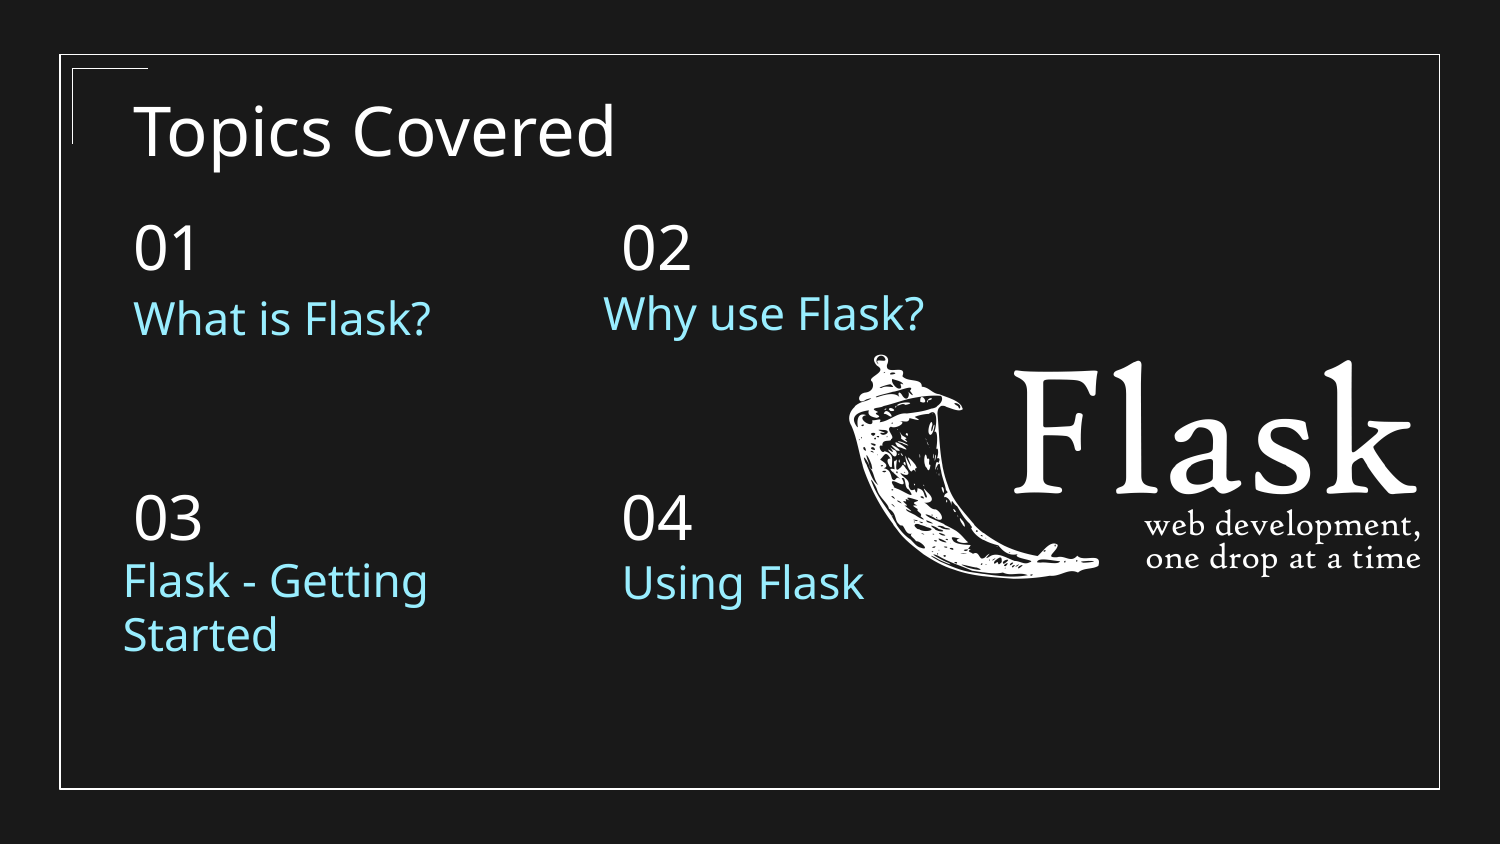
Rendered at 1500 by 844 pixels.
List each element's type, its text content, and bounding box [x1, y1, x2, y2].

subtitle Using Flask [606, 559, 1042, 624]
subtitle What is Flask? [118, 285, 553, 360]
picture [833, 347, 1435, 584]
title 02 [606, 209, 746, 283]
subtitle Why use Flask? [588, 290, 1023, 355]
title 01 [118, 209, 257, 283]
subtitle Flask - Getting Started [107, 611, 543, 677]
title 04 [606, 478, 746, 552]
title Topics Covered [118, 72, 1382, 167]
title 03 [118, 478, 257, 552]
